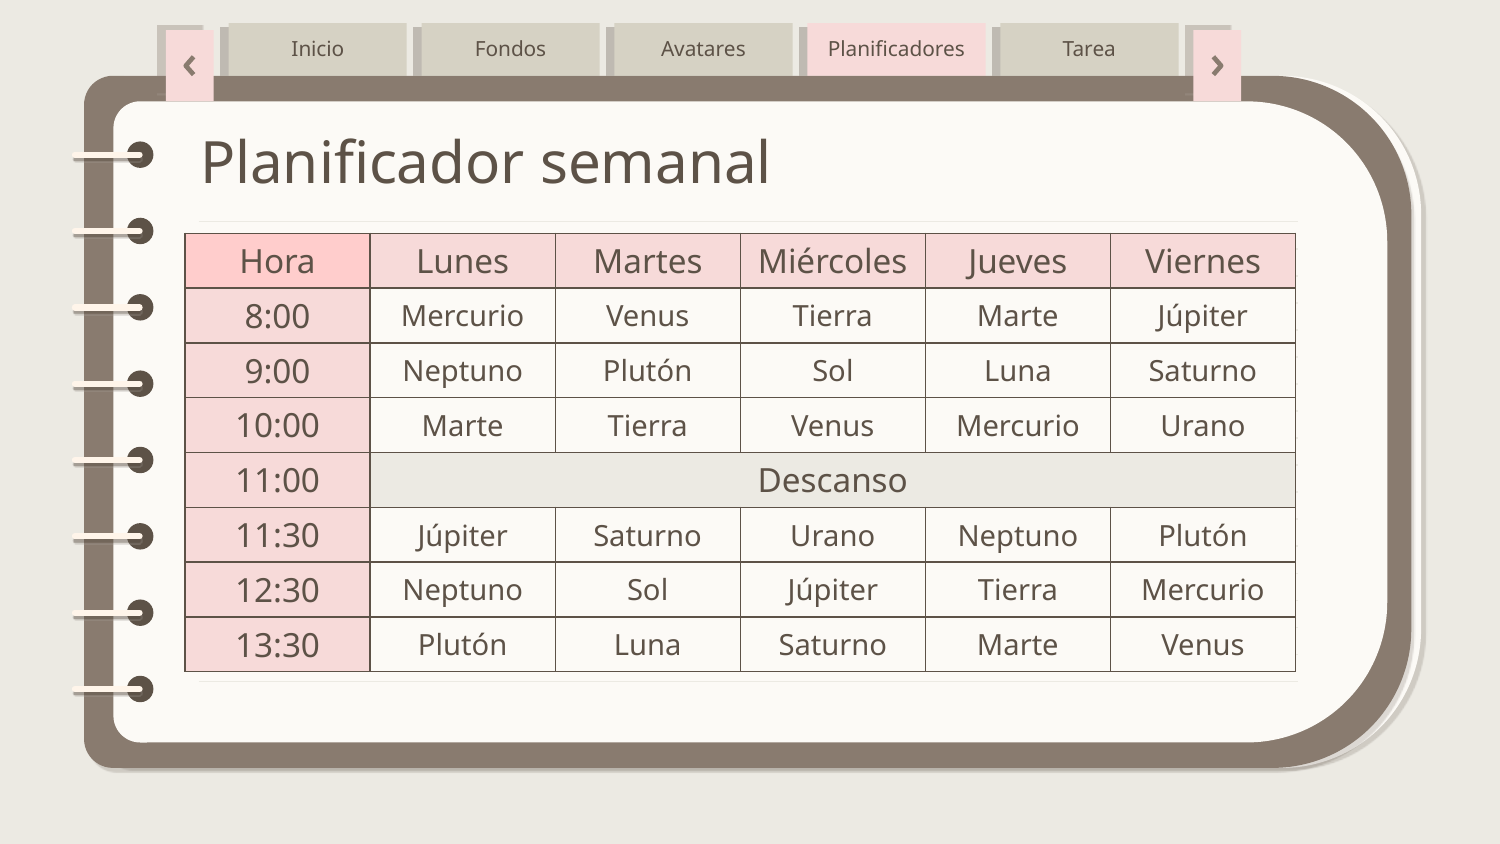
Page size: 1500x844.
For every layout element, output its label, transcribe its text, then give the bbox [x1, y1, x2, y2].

table_header Martes [556, 234, 740, 287]
text_box [1193, 30, 1242, 102]
table_cell Venus [741, 398, 925, 452]
subtitle Inicio [228, 20, 407, 76]
table_cell 10:00 [186, 398, 369, 452]
table_cell 11:00 [186, 453, 369, 507]
table_cell Neptuno [371, 344, 555, 397]
table_cell Marte [926, 618, 1110, 671]
table_cell Urano [741, 508, 925, 561]
table_cell 13:30 [186, 618, 369, 671]
subtitle Avatares [614, 20, 793, 76]
table_cell Saturno [556, 508, 740, 561]
table_cell 8:00 [186, 289, 369, 342]
table_cell Urano [1111, 398, 1295, 452]
table_cell Júpiter [1111, 289, 1295, 342]
subtitle Tarea [1000, 20, 1179, 76]
table_cell Saturno [1111, 344, 1295, 397]
text_box [165, 30, 214, 102]
table_cell Venus [1111, 618, 1295, 671]
table_cell Marte [371, 398, 555, 452]
table_cell 9:00 [186, 344, 369, 397]
subtitle Fondos [421, 20, 600, 76]
text_box [1213, 56, 1222, 75]
table_cell Sol [556, 563, 740, 616]
table_cell Neptuno [926, 508, 1110, 561]
table_cell Neptuno [371, 563, 555, 616]
table_cell 12:30 [186, 563, 369, 616]
title Planificador semanal [185, 110, 1382, 205]
table_header Lunes [371, 234, 555, 287]
table_cell Plutón [1111, 508, 1295, 561]
table_cell Saturno [741, 618, 925, 671]
table_header Jueves [926, 234, 1110, 287]
table_cell Mercurio [1111, 563, 1295, 616]
subtitle Planificadores [807, 20, 986, 76]
table_cell Descanso [371, 453, 1295, 507]
table_cell Luna [556, 618, 740, 671]
table_cell Luna [926, 344, 1110, 397]
table_cell Plutón [556, 344, 740, 397]
table_cell Marte [926, 289, 1110, 342]
table_cell 11:30 [186, 508, 369, 561]
table_header Miércoles [741, 234, 925, 287]
table_cell Tierra [926, 563, 1110, 616]
table_cell Tierra [741, 289, 925, 342]
table_header Hora [186, 234, 369, 287]
table_cell Mercurio [926, 398, 1110, 452]
table_cell Júpiter [371, 508, 555, 561]
table_cell Venus [556, 289, 740, 342]
table_cell Tierra [556, 398, 740, 452]
table_cell Plutón [371, 618, 555, 671]
table_cell Júpiter [741, 563, 925, 616]
text_box [185, 56, 194, 75]
table_cell Sol [741, 344, 925, 397]
table_header Viernes [1111, 234, 1295, 287]
table_cell Mercurio [371, 289, 555, 342]
